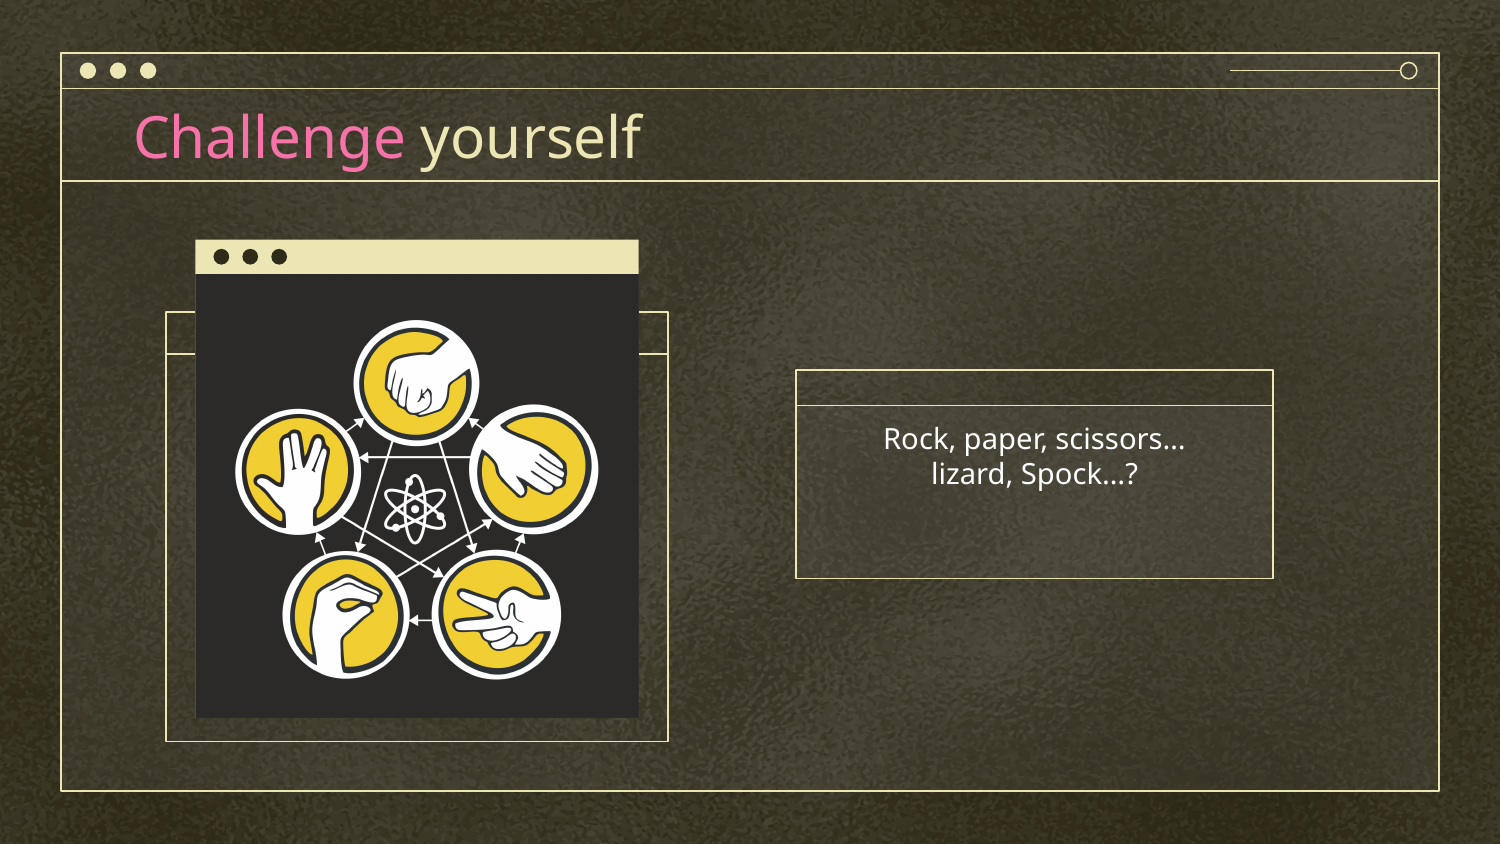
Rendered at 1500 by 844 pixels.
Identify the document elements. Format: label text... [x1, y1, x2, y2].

subtitle Rock, paper, scissors… lizard, Spock…? [795, 405, 1274, 579]
text_box [796, 369, 1273, 406]
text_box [195, 239, 639, 718]
title Challenge yourself [118, 88, 1382, 182]
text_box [165, 311, 669, 742]
